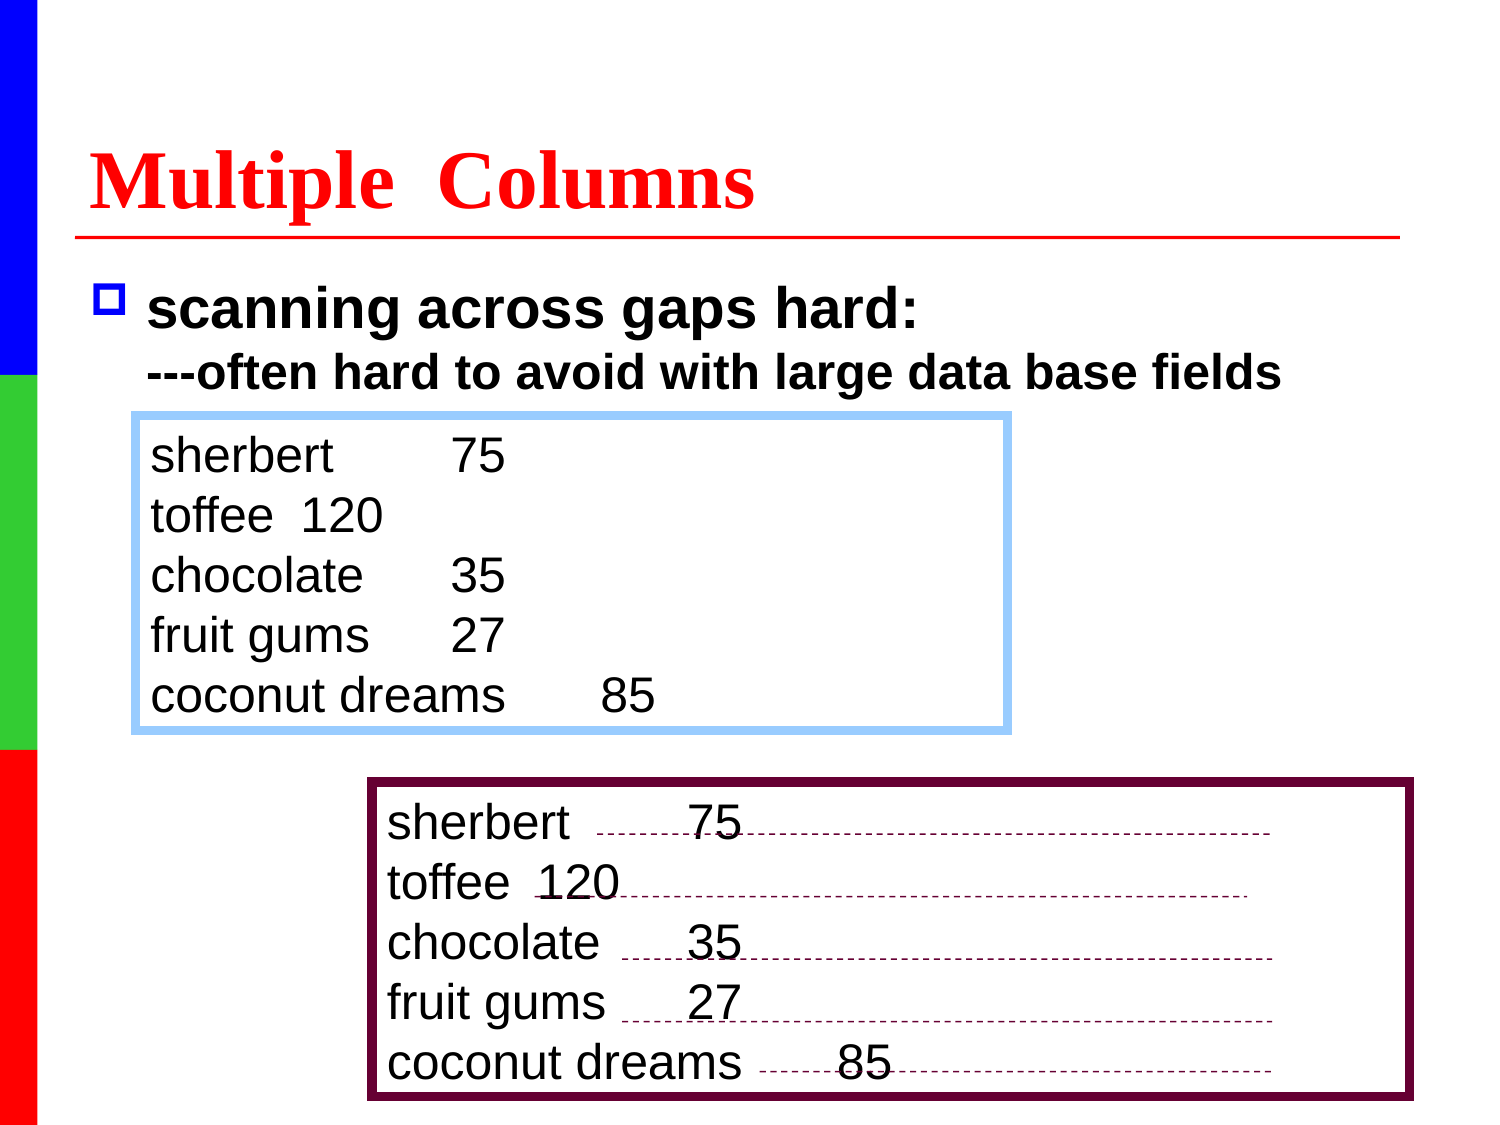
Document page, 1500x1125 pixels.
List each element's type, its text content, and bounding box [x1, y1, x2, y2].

text_box sherbert 75 toffee 120 chocolate 35 fruit gums 27 coconut dreams 85 [135, 415, 1008, 731]
title Multiple Columns [74, 45, 1426, 233]
list scanning across gaps hard: ---often hard to avoid with large data base fields [74, 262, 1426, 1006]
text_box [372, 781, 1410, 1106]
